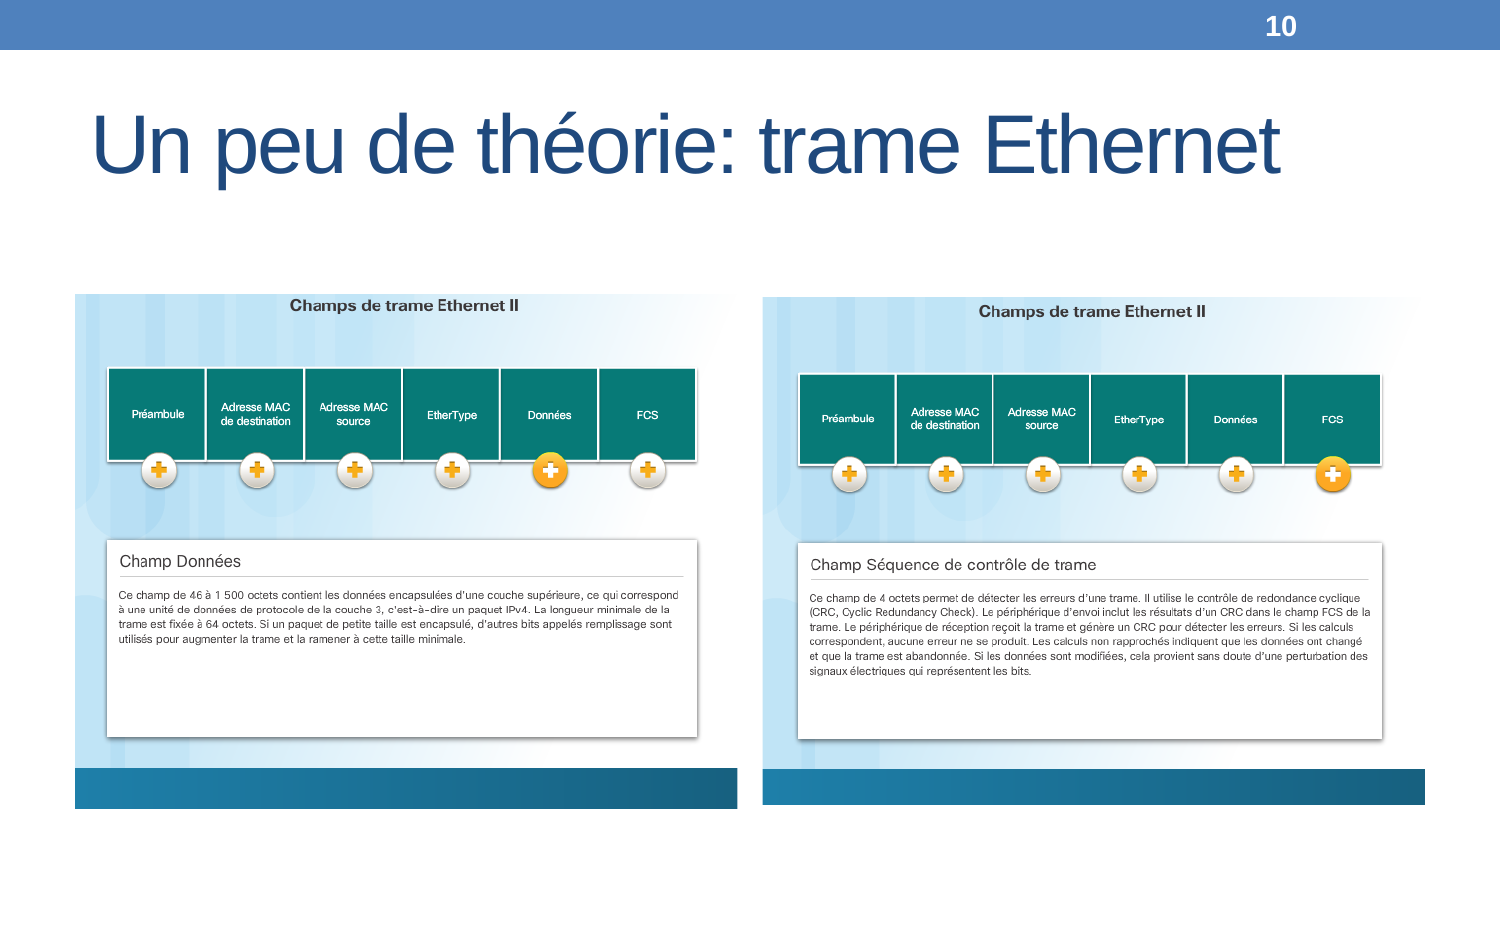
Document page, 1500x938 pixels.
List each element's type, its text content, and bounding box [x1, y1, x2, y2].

slide_number 10 [1250, 2, 1425, 48]
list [74, 293, 738, 809]
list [762, 297, 1426, 805]
title Un peu de théorie: trame Ethernet [75, 72, 1425, 209]
